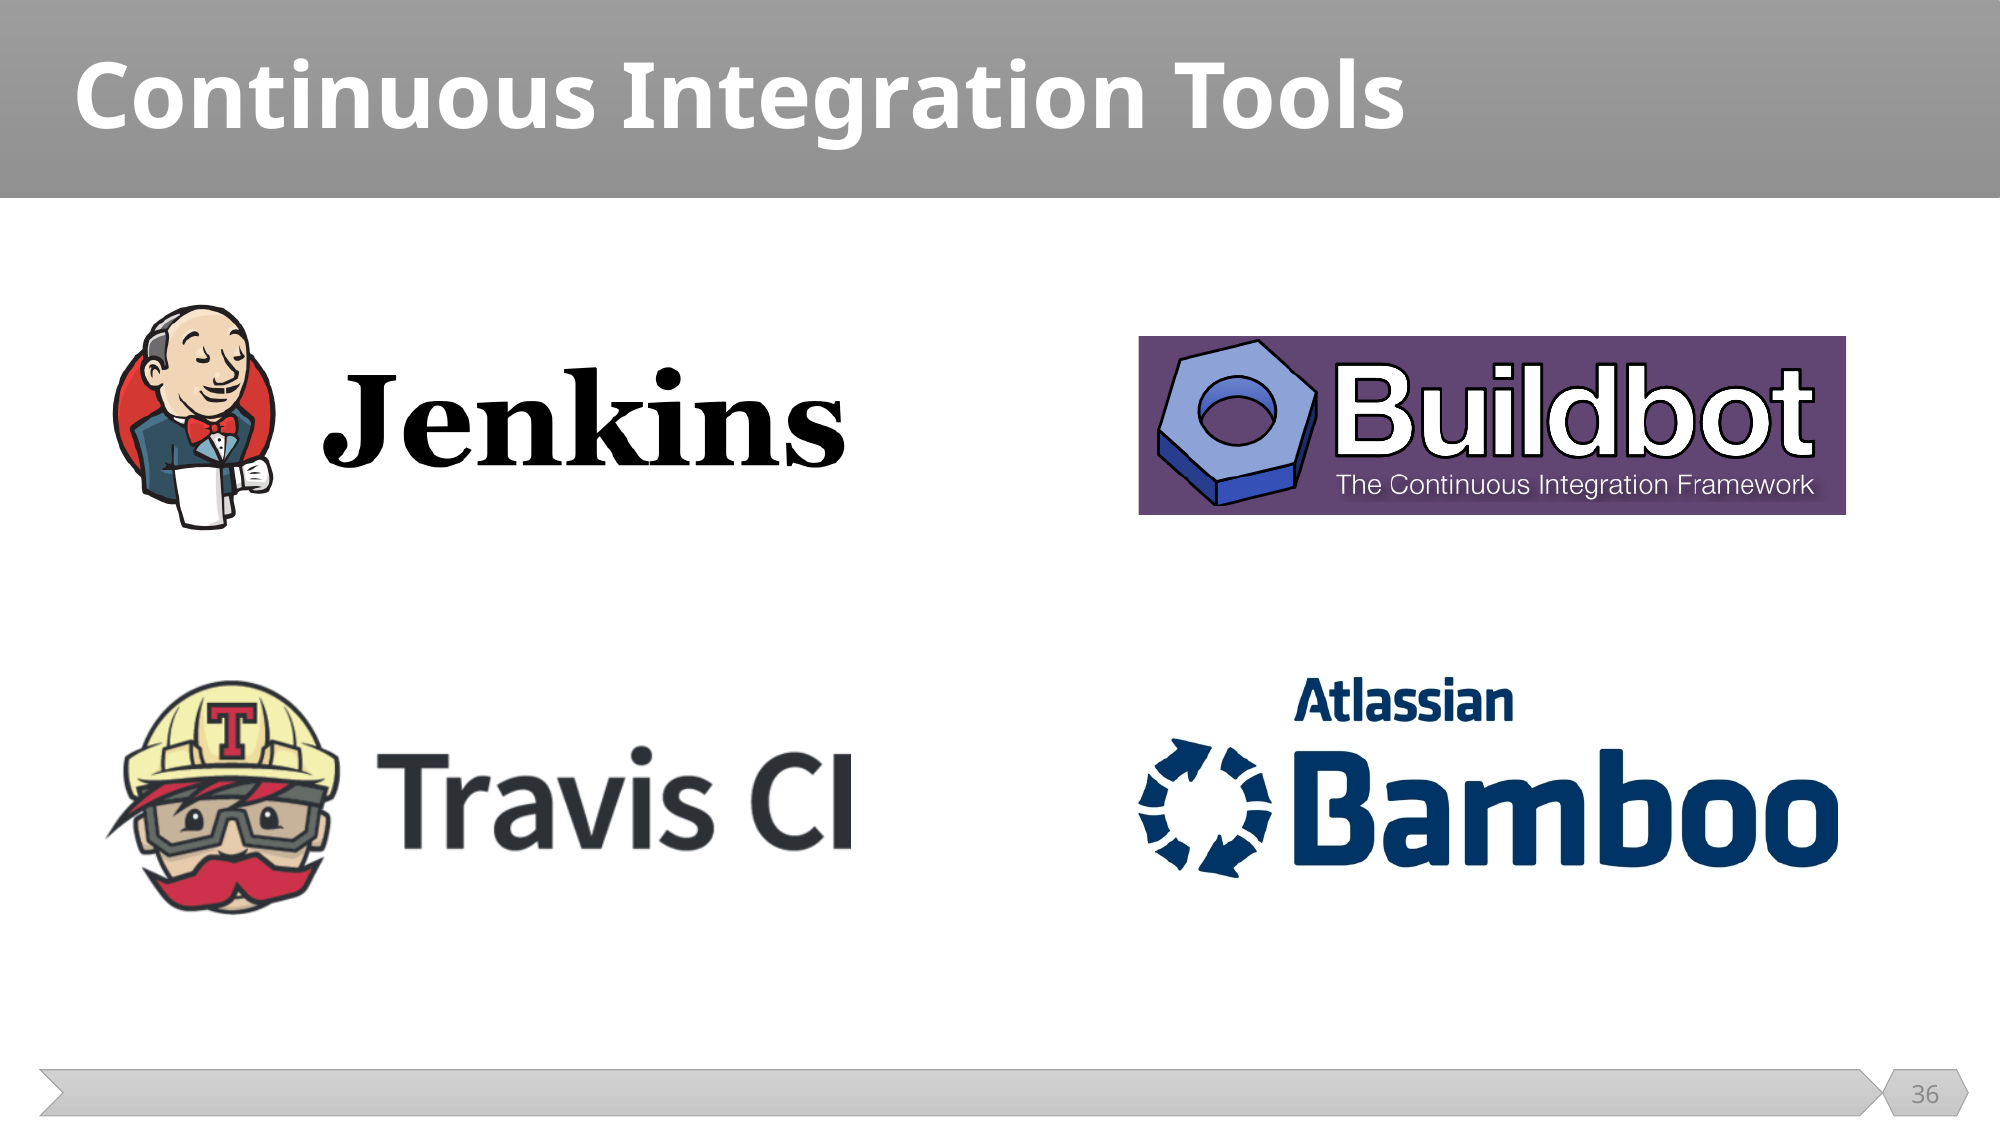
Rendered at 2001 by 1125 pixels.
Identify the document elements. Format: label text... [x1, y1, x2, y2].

picture [104, 293, 851, 544]
slide_number 36 [1882, 1065, 1969, 1125]
title Continuous Integration Tools [56, 0, 1969, 199]
picture [104, 602, 851, 995]
picture [1138, 335, 1847, 515]
picture [1138, 676, 1847, 904]
